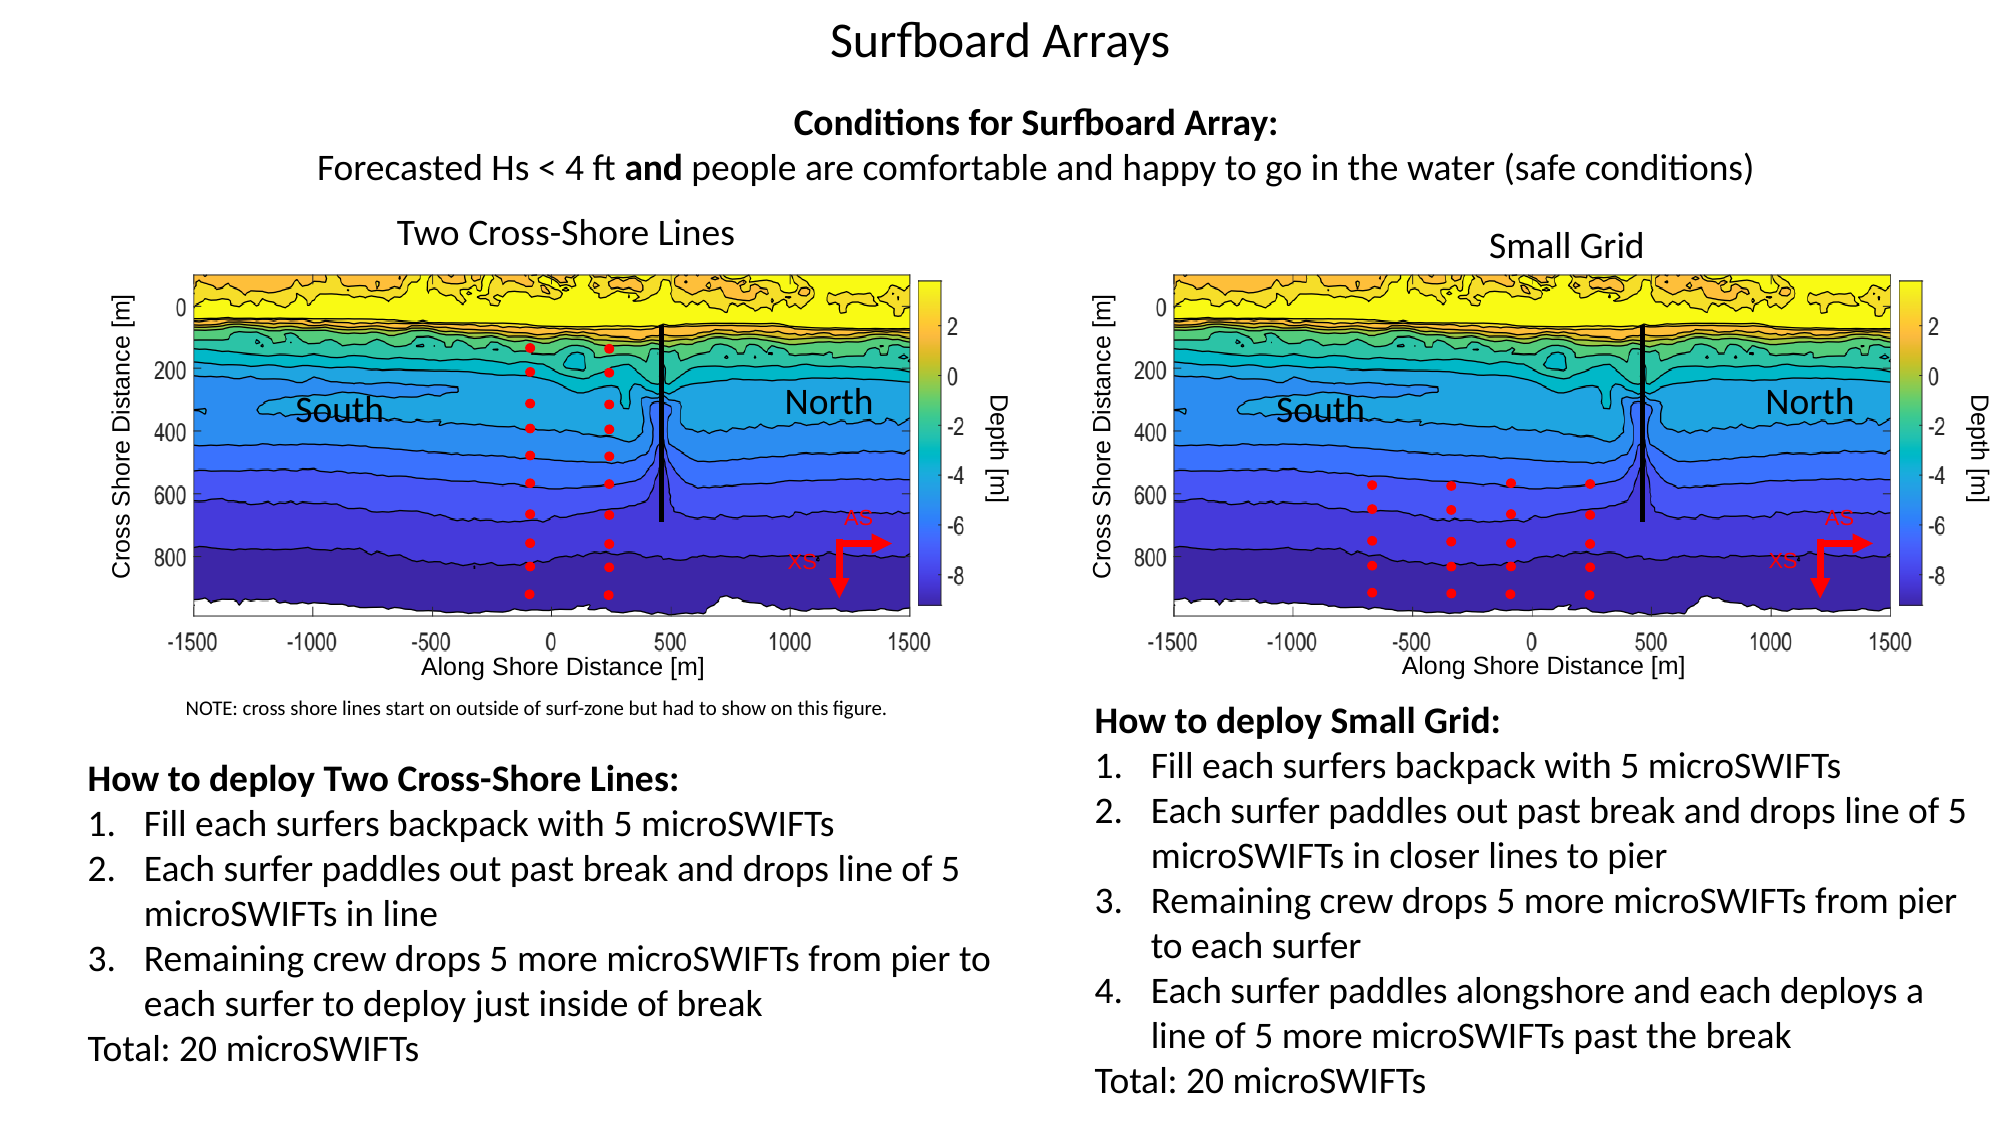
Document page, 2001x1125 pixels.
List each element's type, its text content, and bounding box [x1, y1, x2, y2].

text_box How to deploy Two Cross-Shore Lines: Fill each surfers backpack with 5 microSWIFTs Each surfer paddles out past break and drops line of 5 microSWIFTs in line Remaining crew drops 5 more microSWIFTs from pier to each surfer to deploy just inside of break Total: 20 microSWIFTs [72, 746, 1052, 1077]
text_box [1053, 188, 2000, 696]
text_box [72, 188, 1023, 696]
text_box NOTE: cross shore lines start on outside of surf-zone but had to show on this figure. [170, 696, 903, 727]
text_box Surfboard Arrays [0, 0, 2000, 75]
text_box How to deploy Small Grid: Fill each surfers backpack with 5 microSWIFTs Each surfer paddles out past break and drops line of 5 microSWIFTs in closer lines to pier Remaining crew drops 5 more microSWIFTs from pier to each surfer Each surfer paddles alongshore and each deploys a line of 5 more microSWIFTs past the break Total: 20 microSWIFTs [1079, 696, 1987, 1109]
text_box Conditions for Surfboard Array: Forecasted Hs < 4 ft and people are comfortable and happy to go in the water (safe conditions) [137, 90, 1936, 196]
